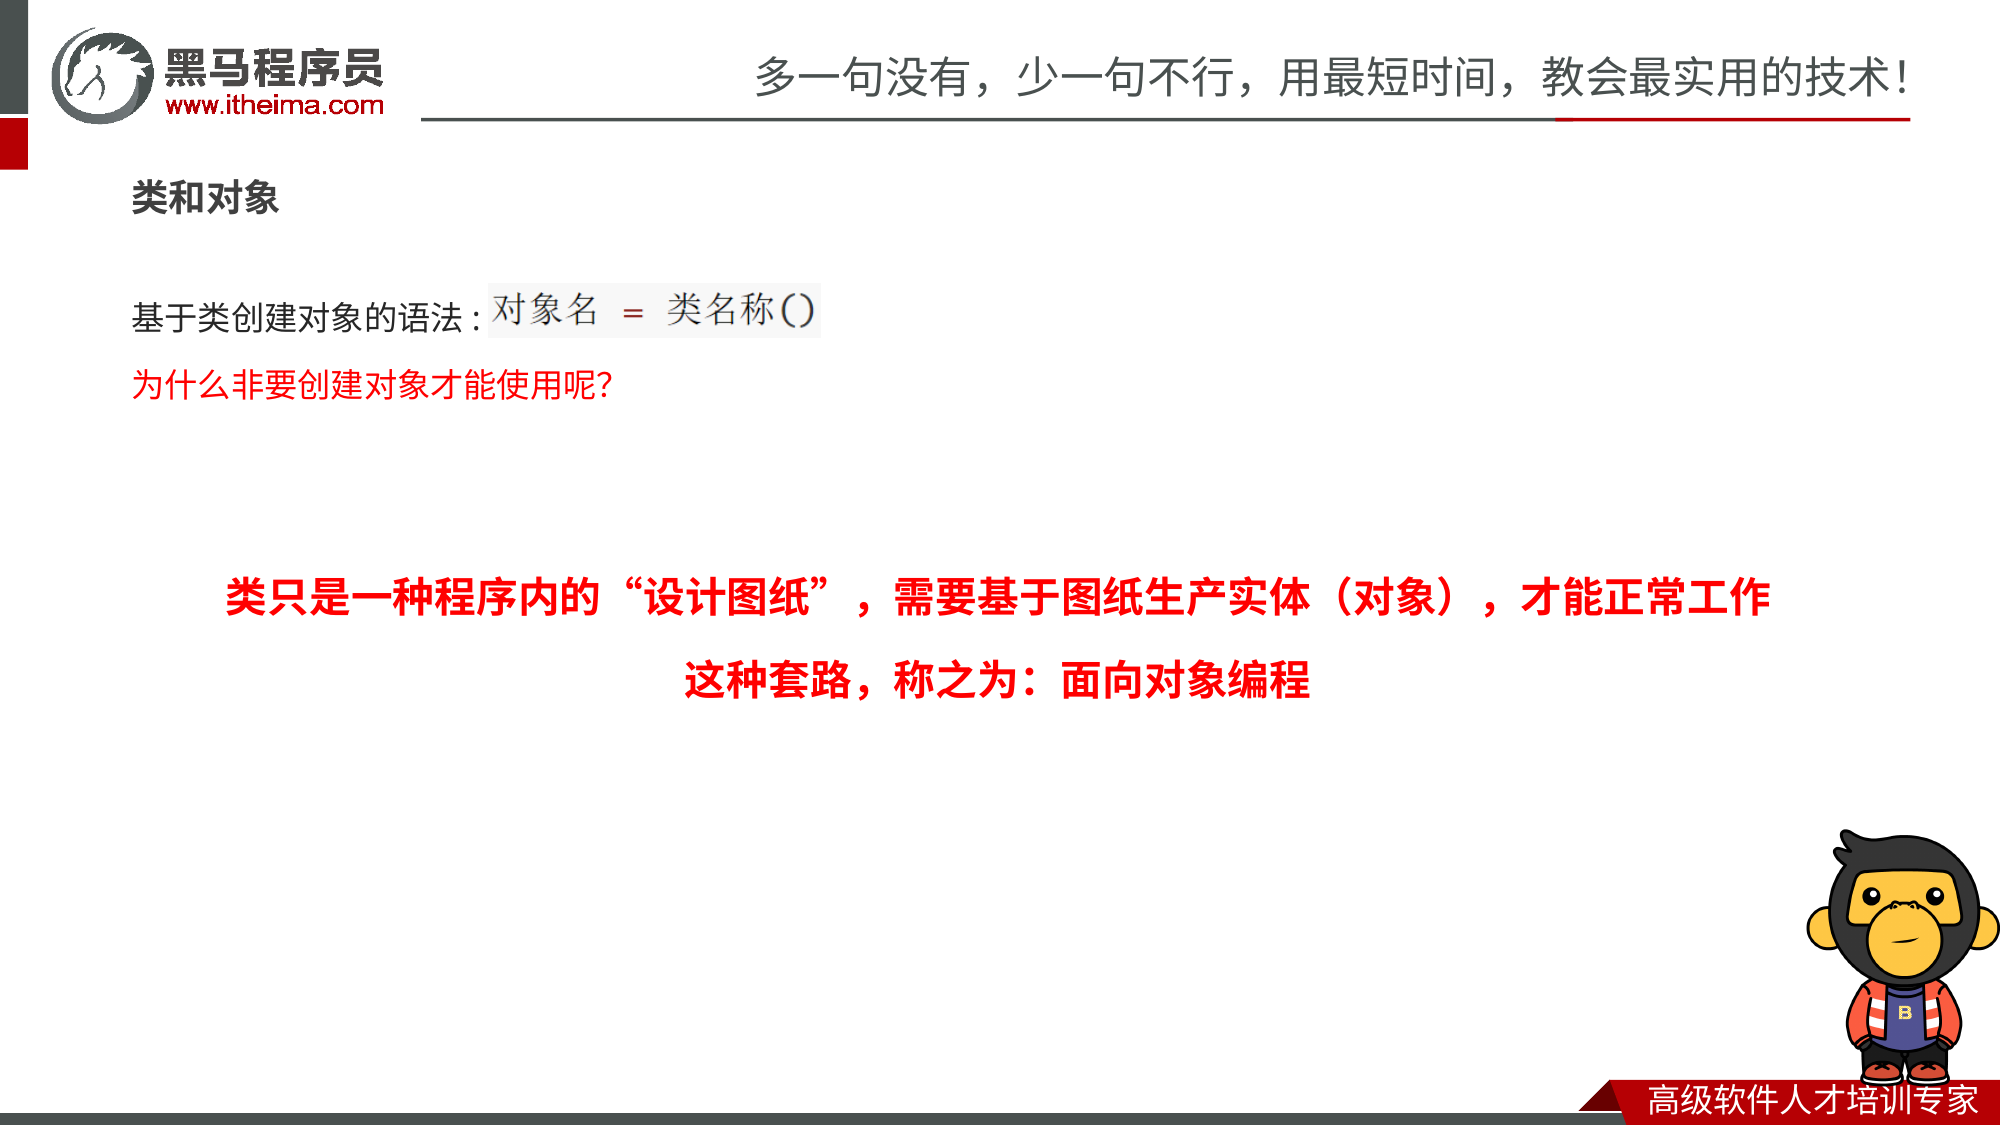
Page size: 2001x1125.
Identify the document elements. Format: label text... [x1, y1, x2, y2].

picture [50, 26, 384, 125]
list 基于类创建对象的语法: 为什么非要创建对象才能使用呢？ 类只是一种程序内的“设计图纸”，需要基于图纸生产实体（对象），才能正常工作 这种套路，称之为：面向对象编程 [116, 270, 1880, 963]
list 类和对象 [116, 154, 1880, 239]
picture [488, 283, 822, 338]
picture [1754, 796, 2000, 1105]
